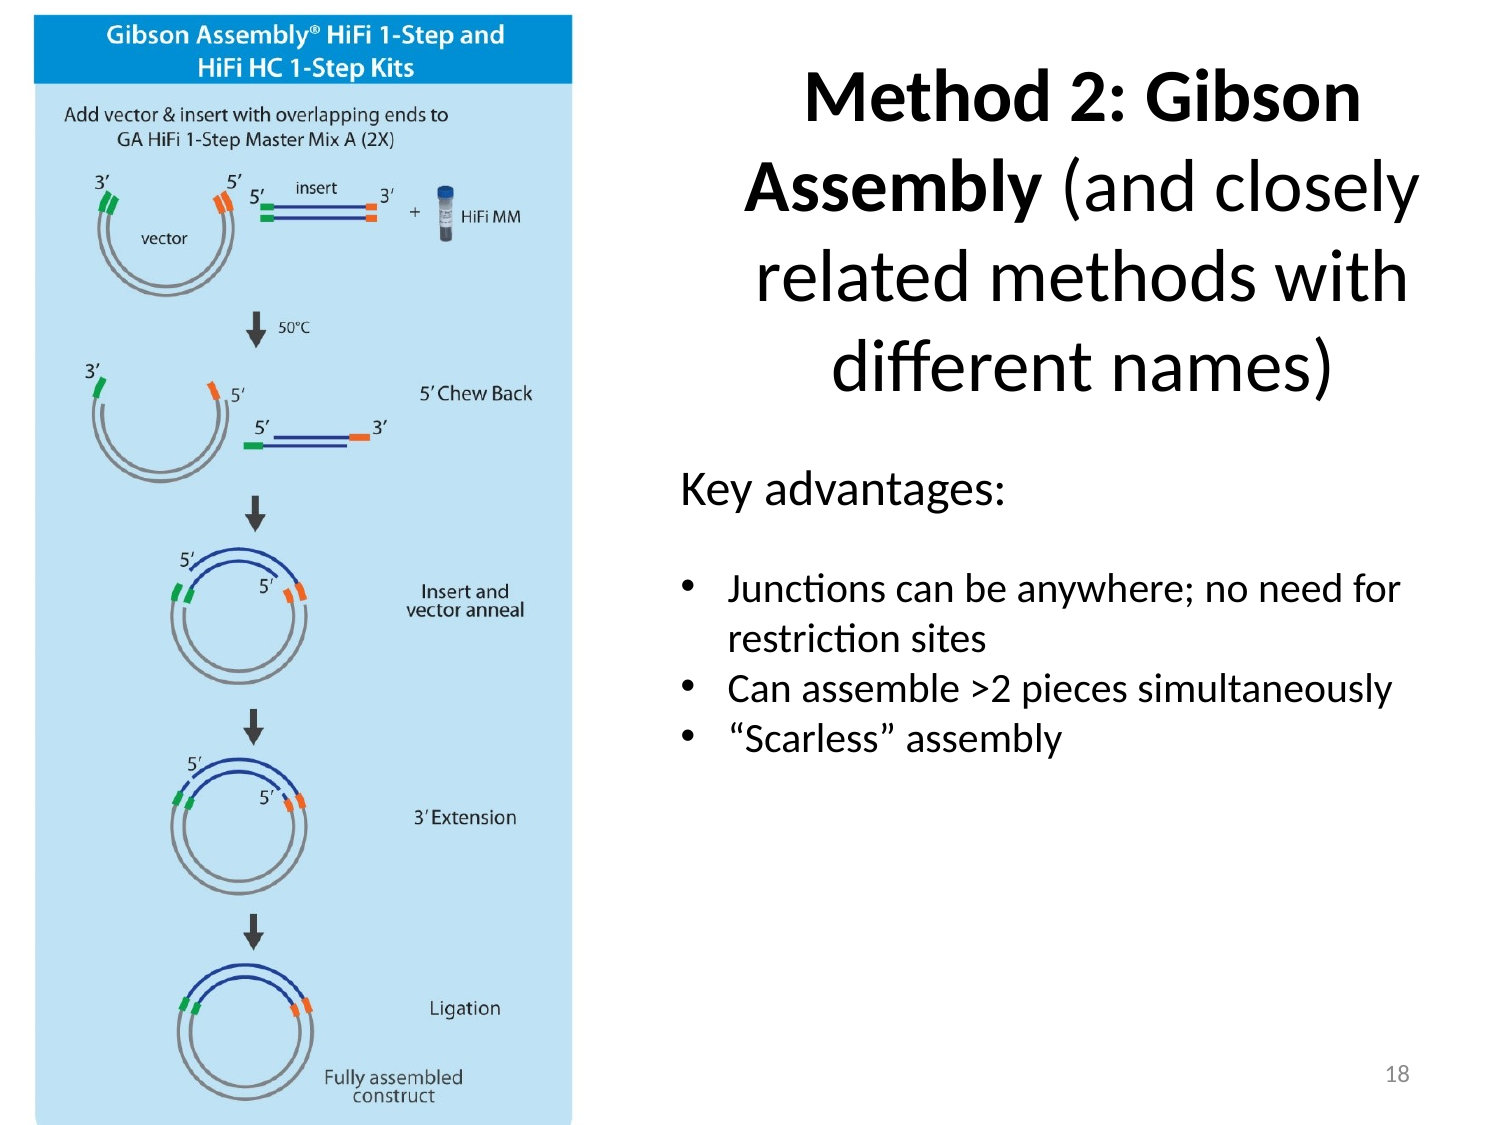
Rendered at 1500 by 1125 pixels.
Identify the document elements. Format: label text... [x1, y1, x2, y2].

text_box Method 2: Gibson Assembly (and closely related methods with different names) [703, 38, 1464, 414]
slide_number 18 [1074, 1042, 1425, 1103]
text_box Key advantages: Junctions can be anywhere; no need for restriction sites Can assemble >2 pieces simultaneously “Scarless” assembly [665, 447, 1425, 863]
picture [0, 0, 589, 1125]
